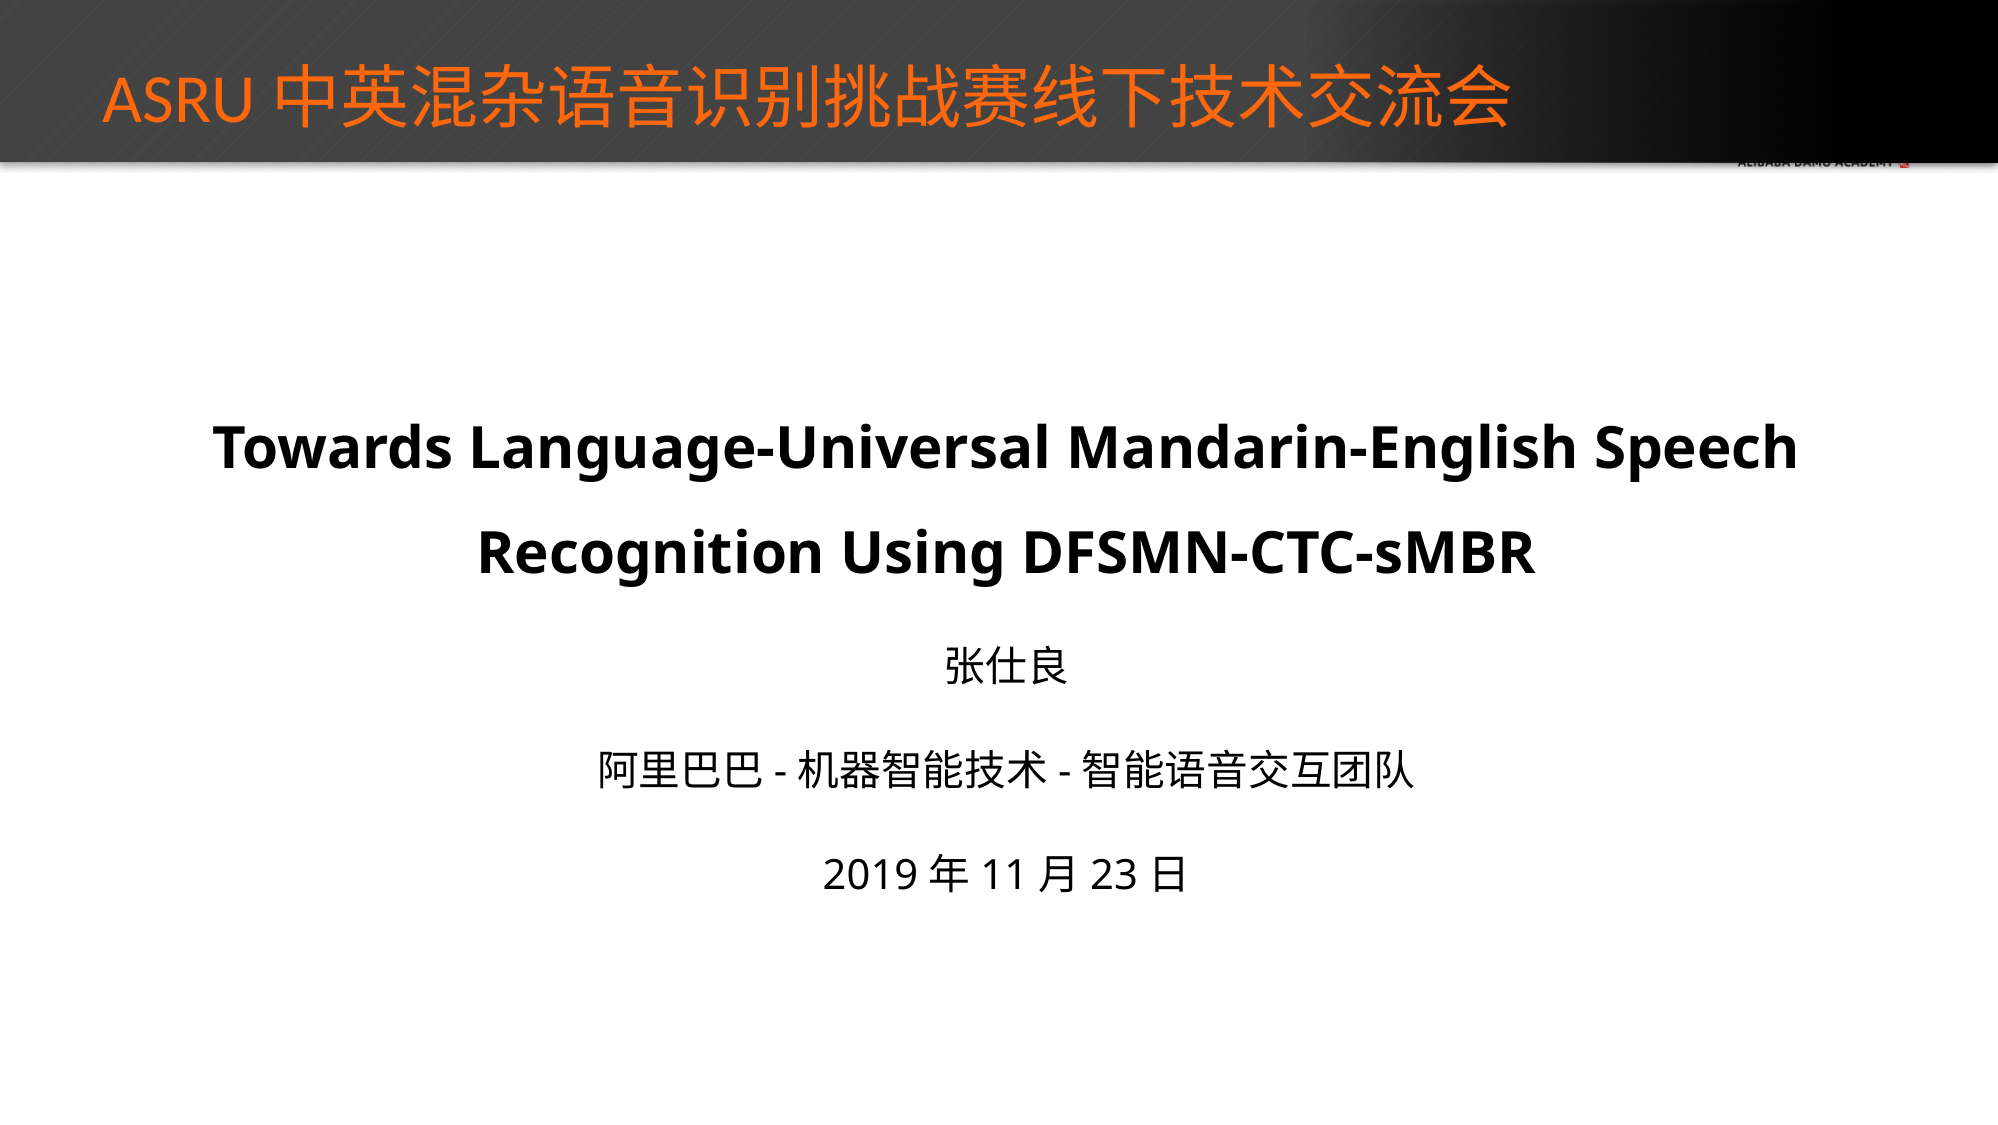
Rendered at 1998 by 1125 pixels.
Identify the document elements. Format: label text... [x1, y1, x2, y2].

picture [0, 163, 1998, 1125]
list Towards Language-Universal Mandarin-English Speech Recognition Using DFSMN-CTC-sMBR 张仕良 阿里巴巴-机器智能技术-智能语音交互团队 2019年11月23日 [94, 203, 1918, 1060]
title ASRU中英混杂语音识别挑战赛线下技术交流会 [94, 35, 1548, 154]
